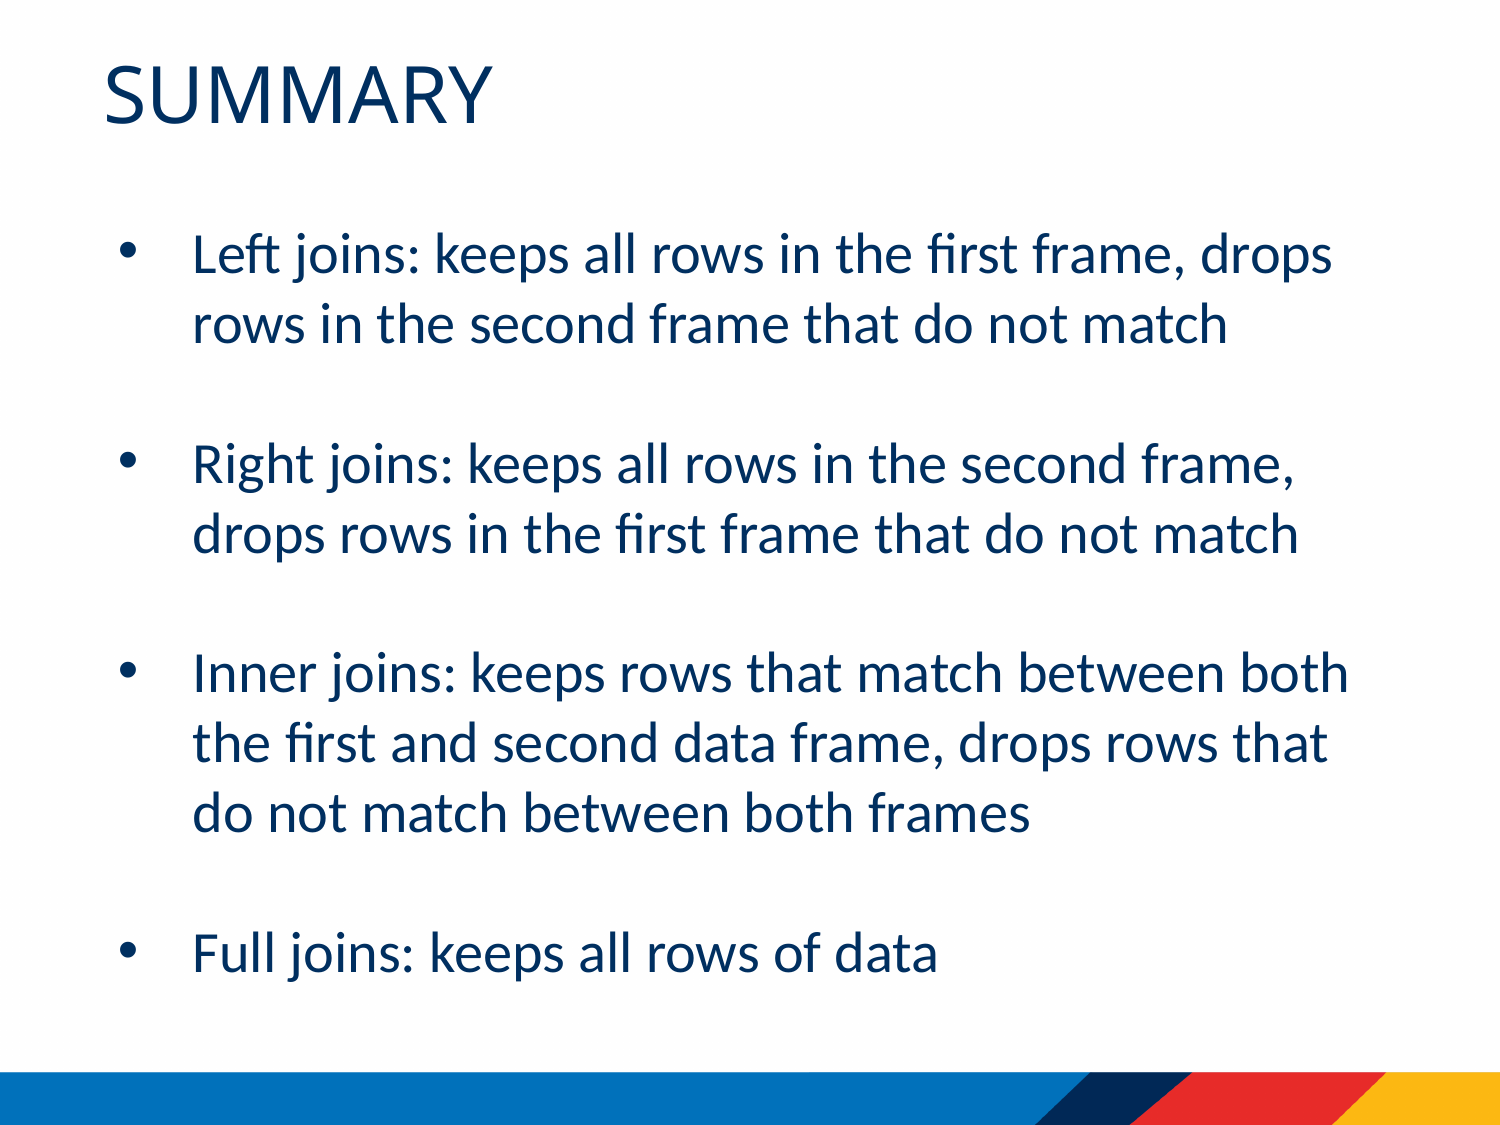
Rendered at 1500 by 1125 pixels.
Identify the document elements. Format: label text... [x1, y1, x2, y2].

picture [0, 0, 1500, 1125]
title Summary [103, 54, 1400, 167]
text_box Left joins: keeps all rows in the first frame, drops rows in the second frame that do not match Right joins: keeps all rows in the second frame, drops rows in the first frame that do not match Inner joins: keeps rows that match between both the first and second data frame, drops rows that do not match between both frames Full joins: keeps all rows of data [103, 207, 1377, 1062]
